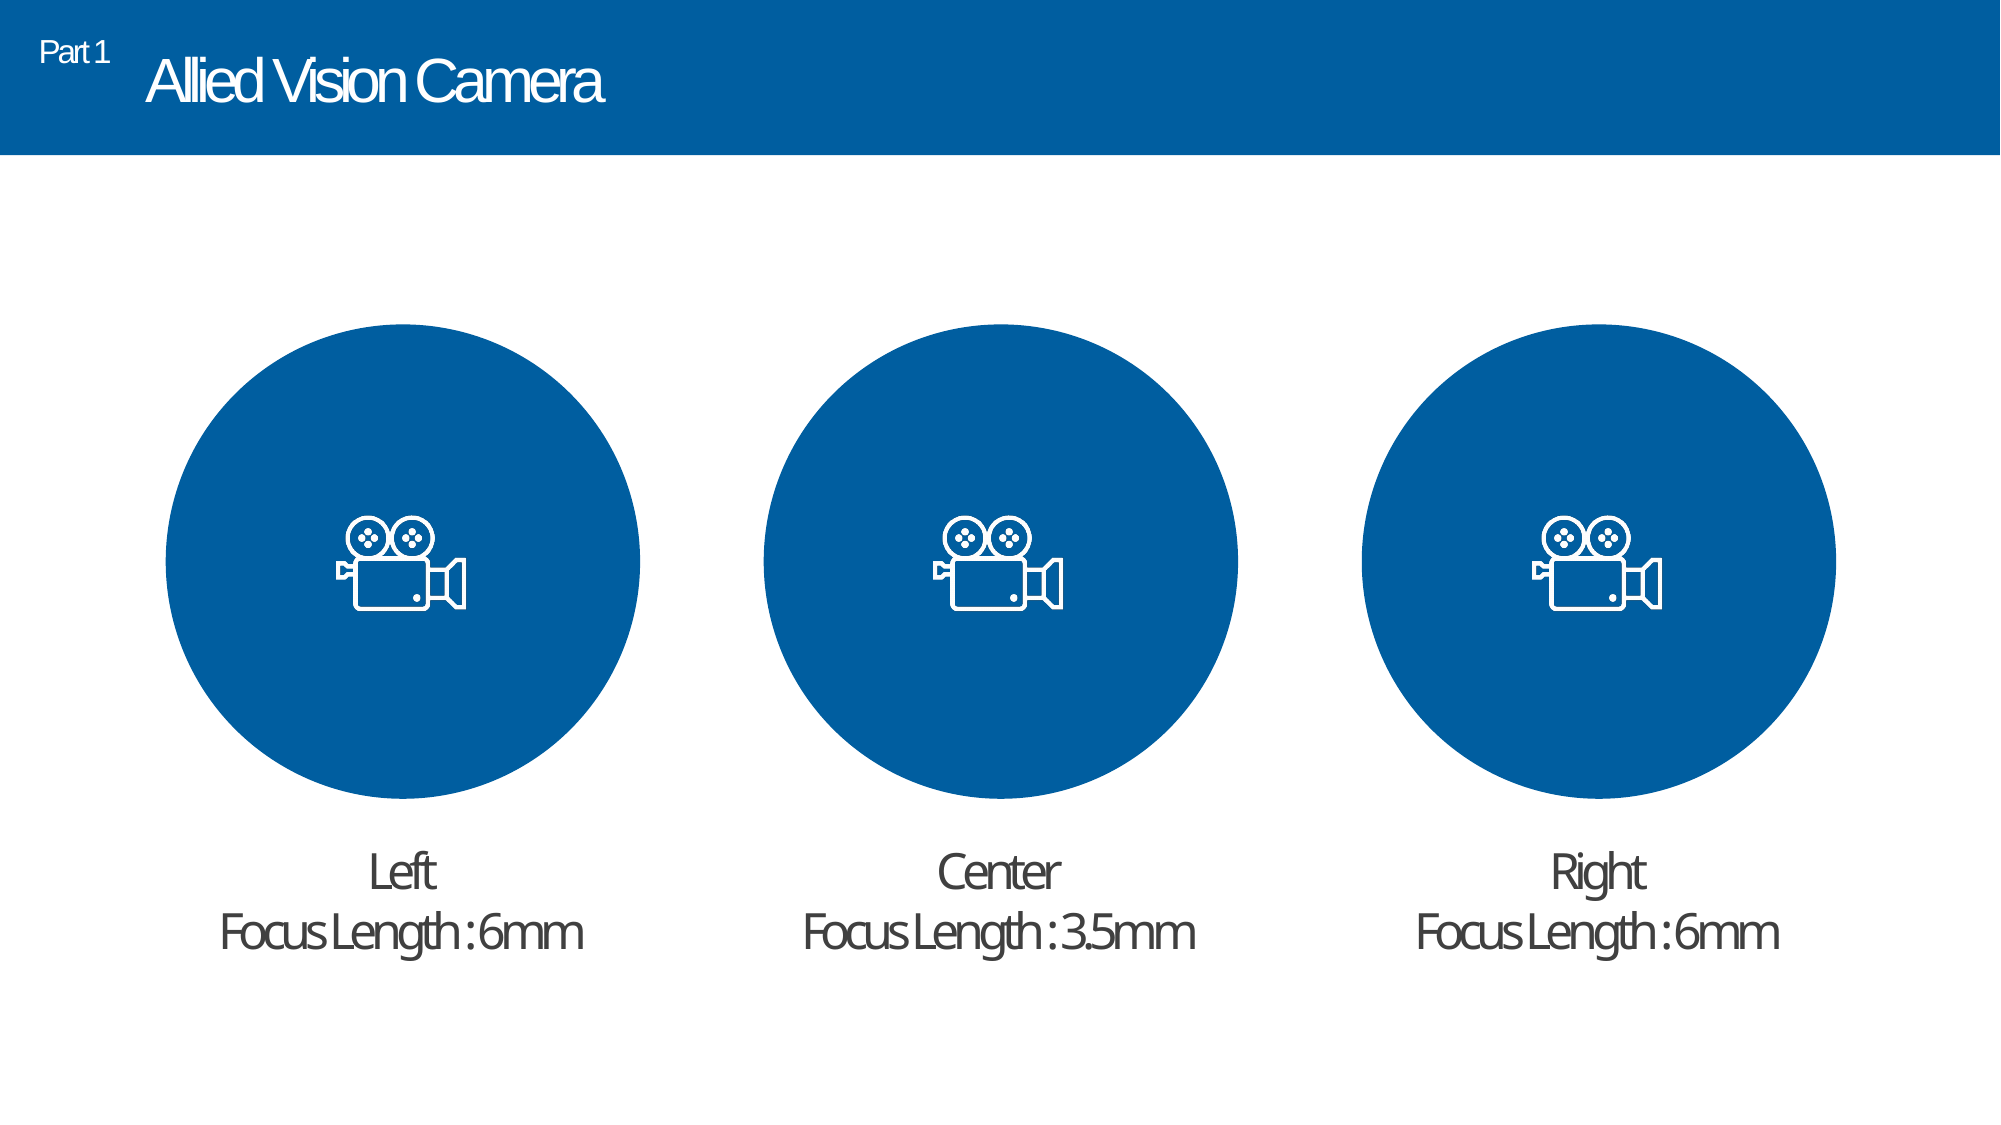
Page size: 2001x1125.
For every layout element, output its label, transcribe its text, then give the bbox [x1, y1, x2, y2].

text_box Right Focus Length : 6mm [1399, 831, 1798, 967]
text_box [164, 323, 642, 800]
text_box [762, 323, 1240, 800]
picture [924, 486, 1075, 637]
picture [327, 486, 478, 637]
text_box [0, 0, 2000, 156]
picture [1523, 486, 1674, 637]
text_box Center Focus Length : 3.5mm [786, 831, 1214, 967]
text_box Part 1 [23, 22, 133, 78]
text_box Allied Vision Camera [130, 32, 621, 122]
text_box [1360, 323, 1838, 800]
text_box Left Focus Length : 6mm [203, 831, 602, 967]
